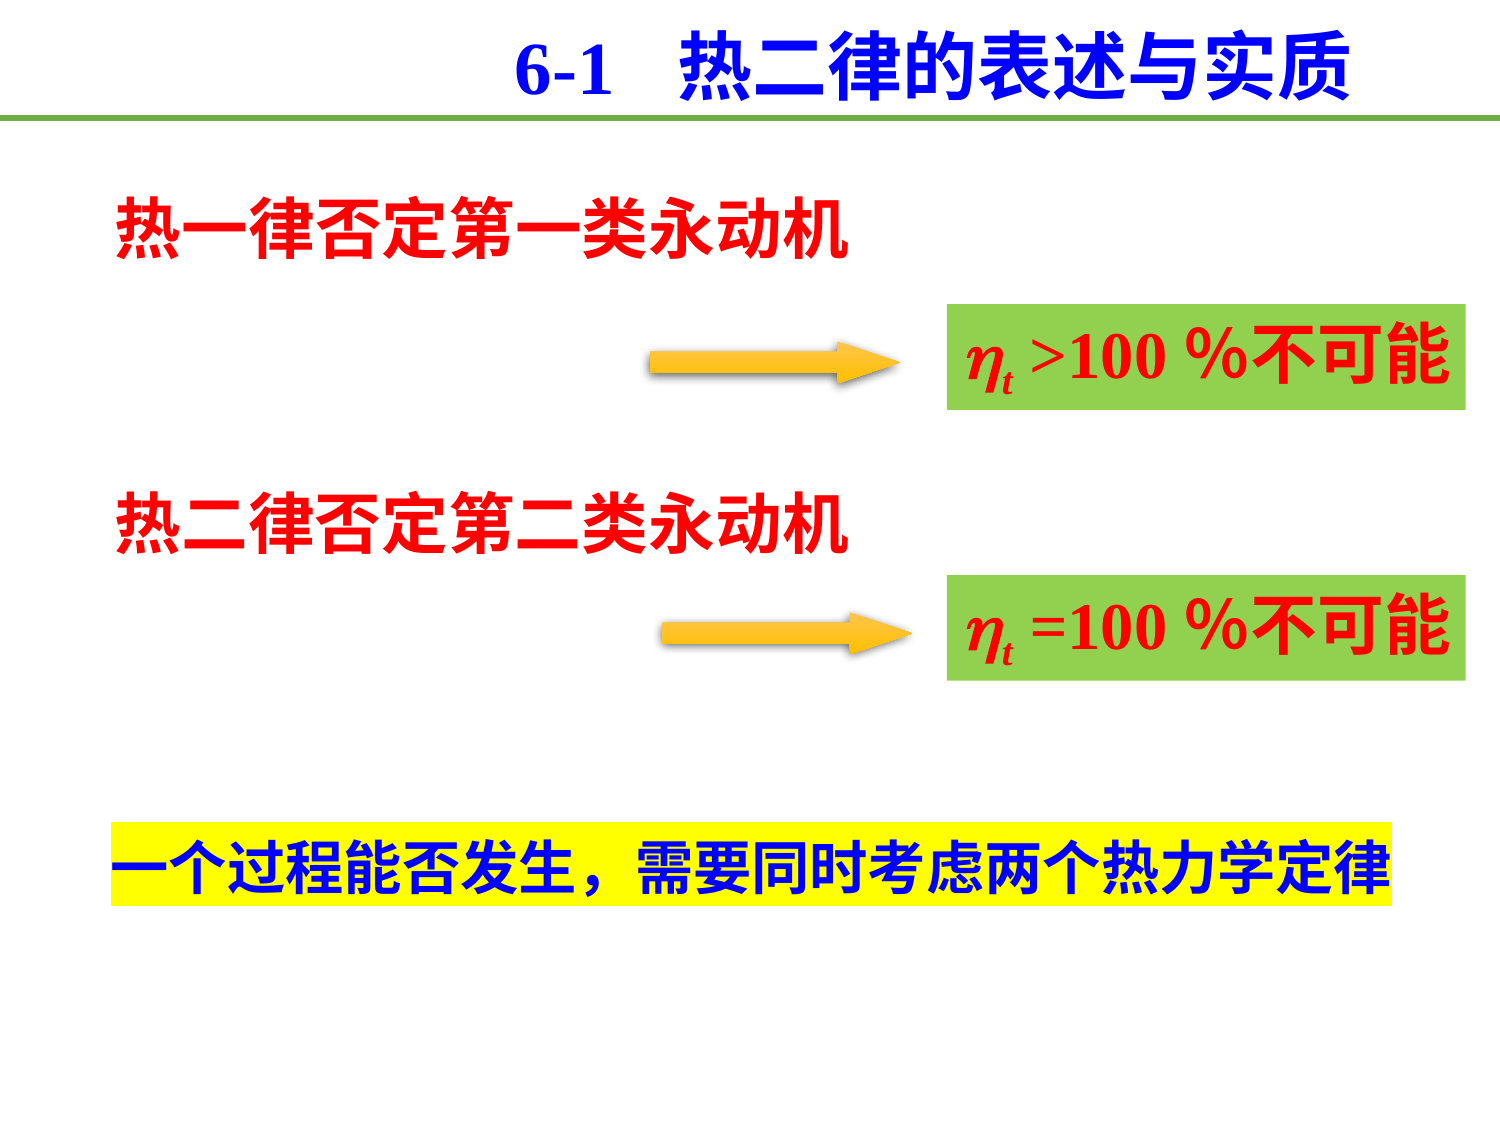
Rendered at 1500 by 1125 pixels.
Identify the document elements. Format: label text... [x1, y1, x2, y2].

text_box 热二律否定第二类永动机 [99, 474, 938, 588]
text_box 热一律否定第一类永动机 [99, 188, 975, 302]
text_box [662, 612, 913, 655]
text_box t >100％不可能 [946, 304, 1466, 410]
text_box [650, 341, 901, 384]
text_box 一个过程能否发生，需要同时考虑两个热力学定律 [96, 823, 1453, 909]
text_box t =100％不可能 [946, 575, 1466, 681]
text_box 6-1 热二律的表述与实质 [499, 12, 1413, 118]
